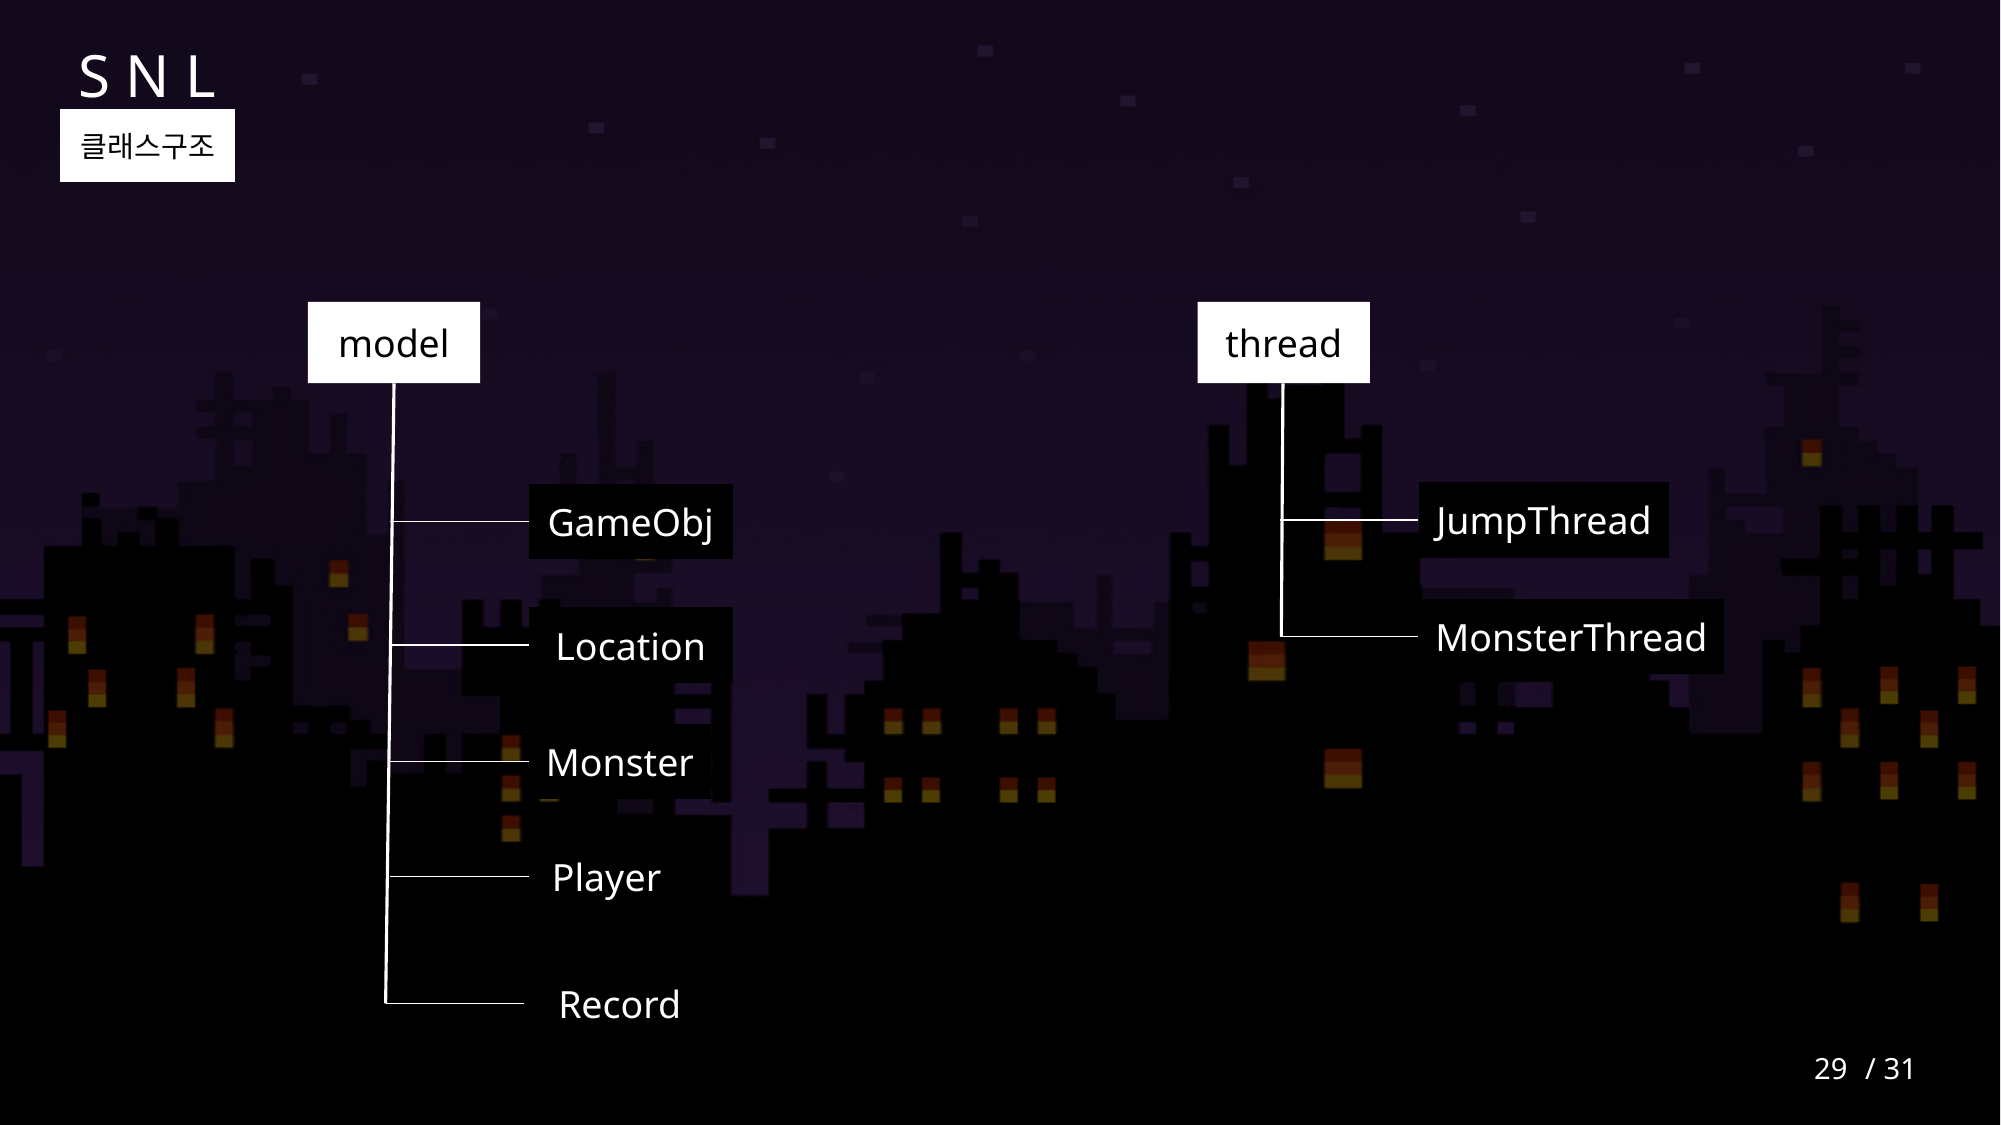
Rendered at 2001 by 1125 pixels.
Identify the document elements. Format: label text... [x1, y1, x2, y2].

text_box S N L [60, 38, 235, 109]
slide_number 29 [1412, 1042, 1863, 1103]
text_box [307, 301, 732, 1040]
text_box 클래스구조 [60, 109, 235, 182]
picture [0, 0, 2001, 1125]
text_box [1197, 301, 1724, 674]
